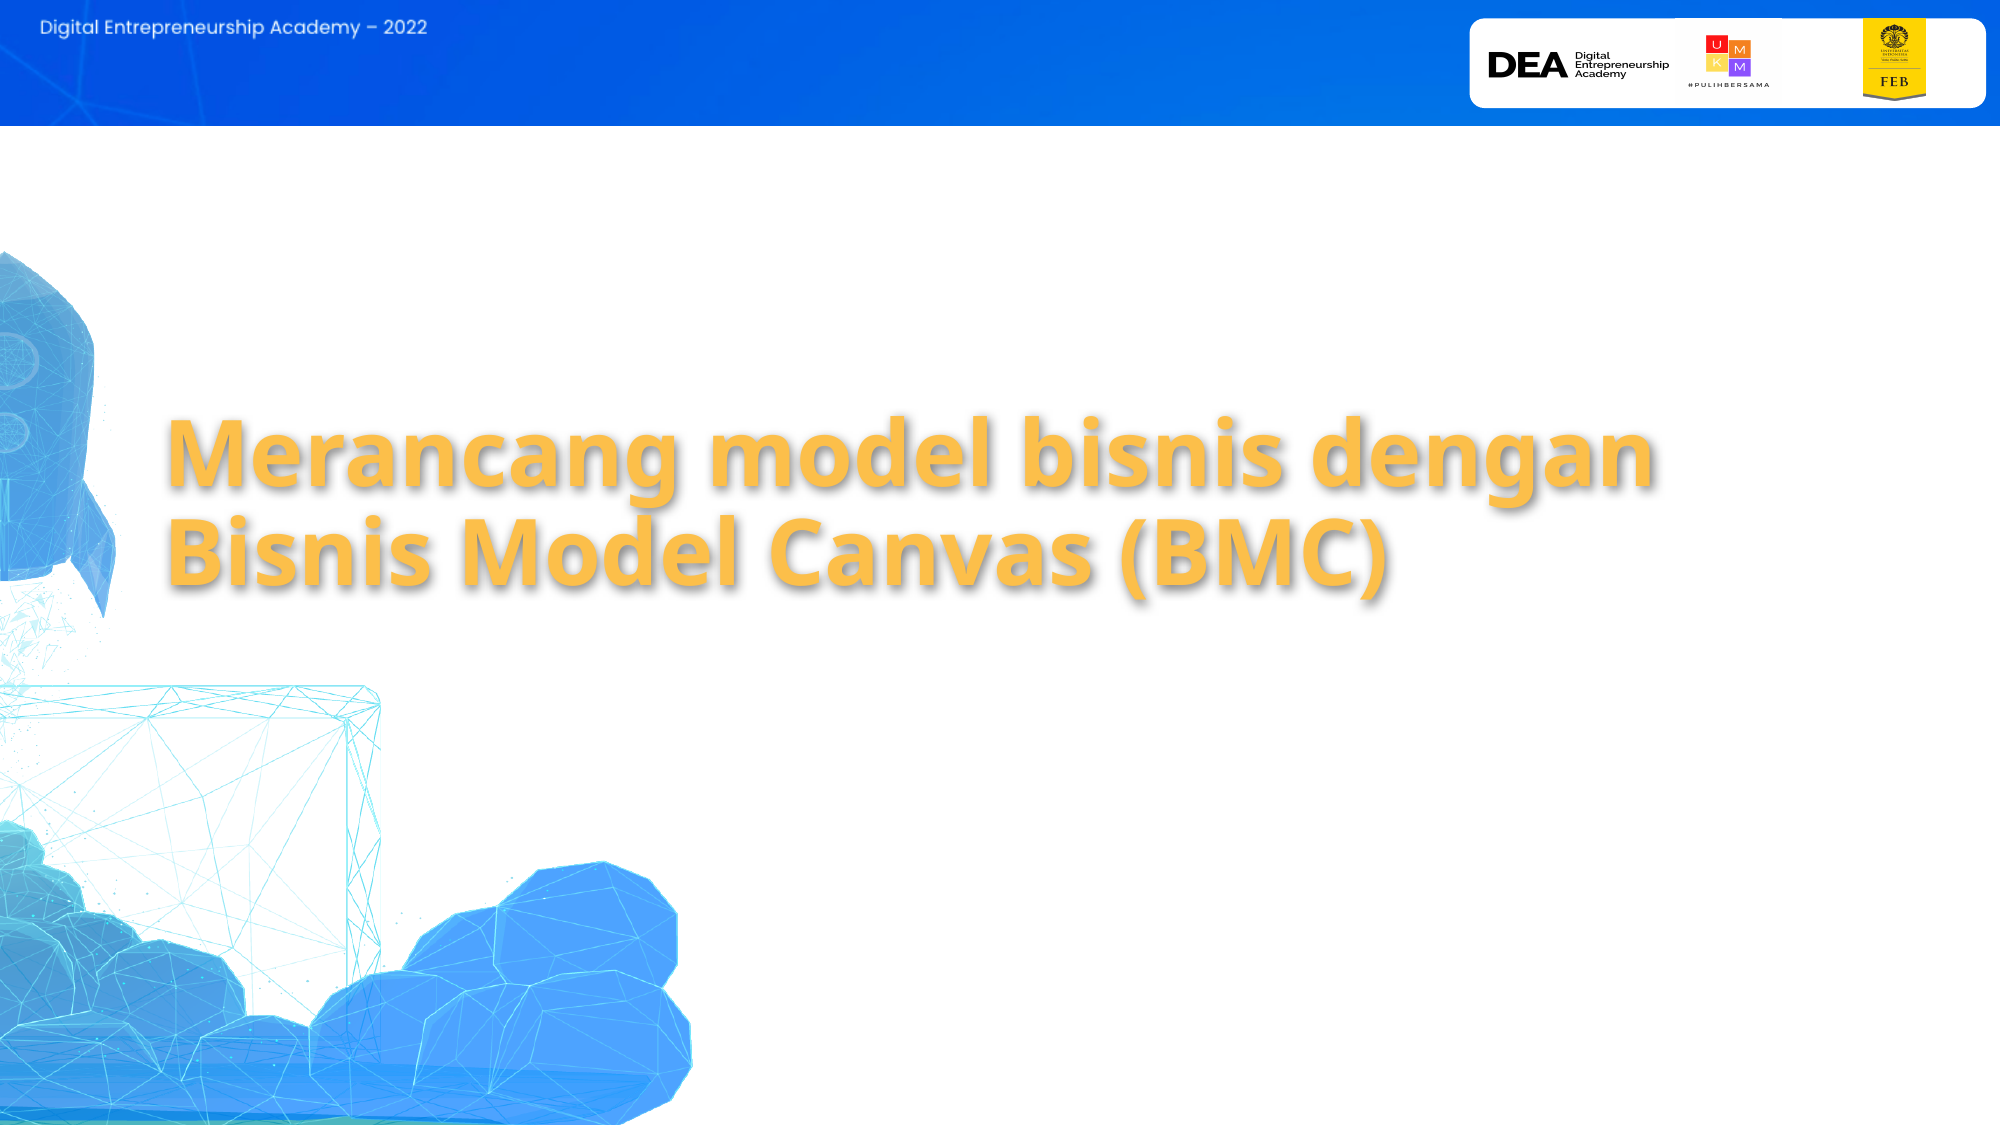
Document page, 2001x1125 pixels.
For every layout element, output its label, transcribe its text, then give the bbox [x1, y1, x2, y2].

picture [0, 0, 2000, 1125]
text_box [1451, 10, 1987, 115]
text_box Merancang model bisnis dengan Bisnis Model Canvas (BMC) [762, 310, 1701, 613]
